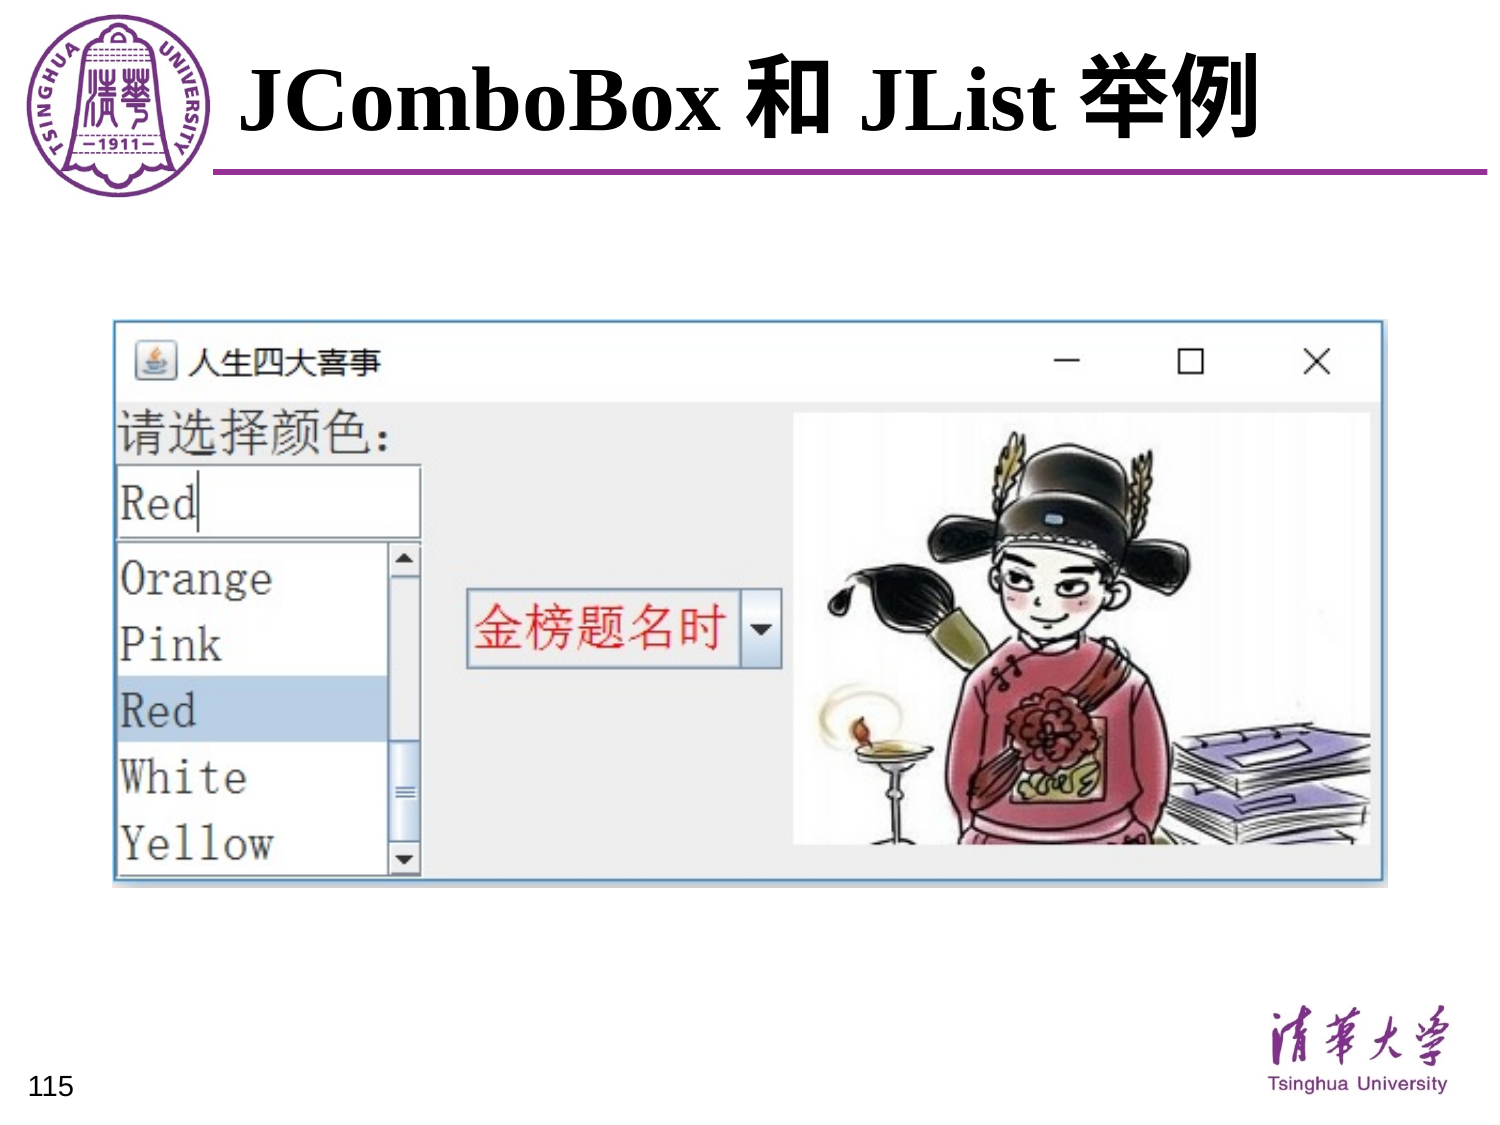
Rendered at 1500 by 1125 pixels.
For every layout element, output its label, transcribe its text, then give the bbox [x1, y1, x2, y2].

footer 115 [12, 1059, 176, 1125]
picture [112, 319, 1388, 888]
title JComboBox和JList举例 [24, 37, 1476, 151]
picture [1262, 999, 1454, 1101]
picture [24, 151, 213, 200]
picture [24, 12, 213, 37]
